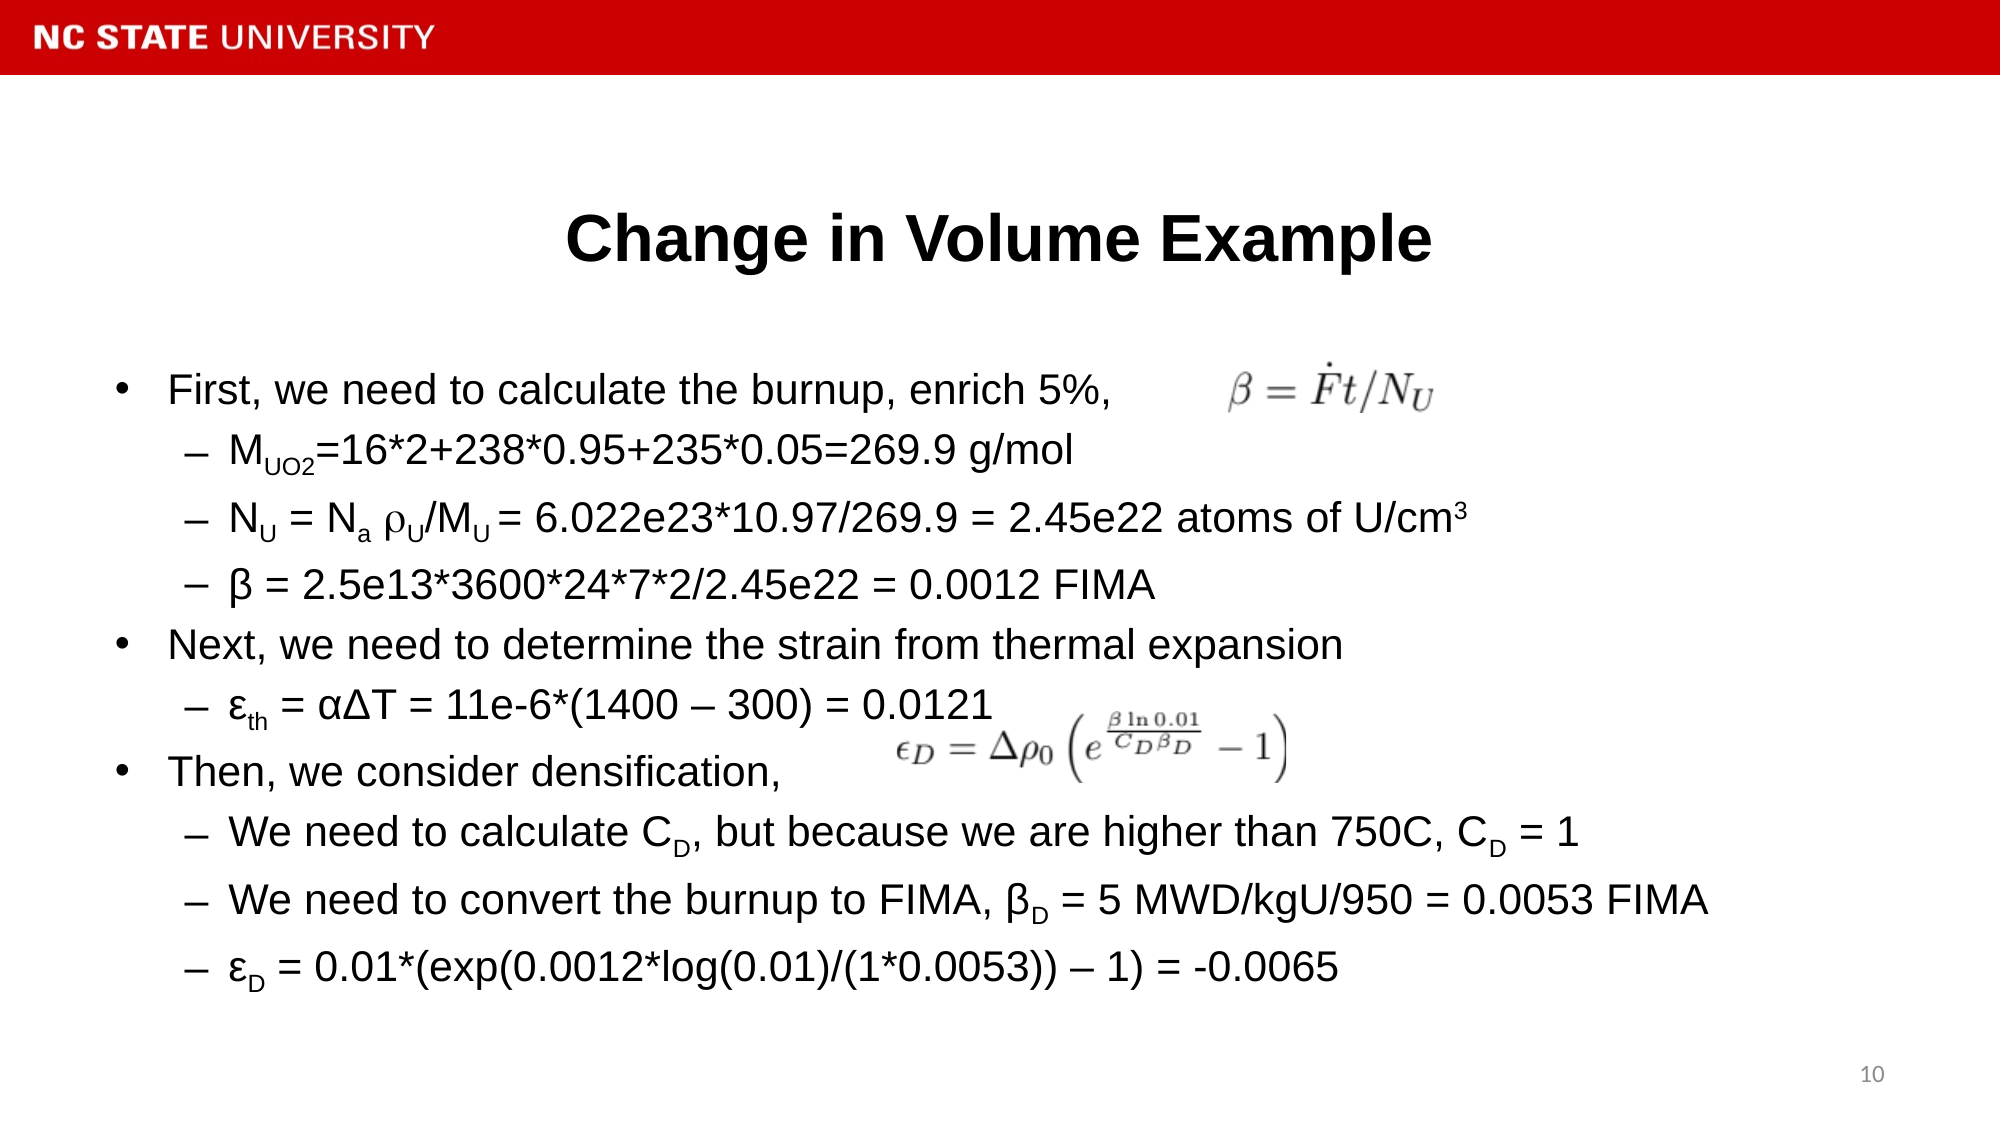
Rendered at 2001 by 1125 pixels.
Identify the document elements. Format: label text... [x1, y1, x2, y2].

picture [0, 0, 2000, 75]
slide_number 10 [1433, 1042, 1900, 1103]
title Change in Volume Example [99, 147, 1900, 323]
list First, we need to calculate the burnup, enrich 5%, MUO2=16*2+238*0.95+235*0.05=269.9 g/mol NU = Na rU/MU = 6.022e23*10.97/269.9 = 2.45e22 atoms of U/cm3 β = 2.5e13*3600*24*7*2/2.45e22 = 0.0012 FIMA Next, we need to determine the strain from thermal expansion εth = αΔT = 11e-6*(1400 – 300) = 0.0121 Then, we consider densification, We need to calculate CD, but because we are higher than 750C, CD = 1 We need to convert the burnup to FIMA, βD = 5 MWD/kgU/950 = 0.0053 FIMA εD = 0.01*(exp(0.0012*log(0.01)/(1*0.0053)) – 1) = -0.0065 [99, 354, 1900, 1005]
picture [1226, 360, 1434, 413]
picture [896, 711, 1287, 783]
